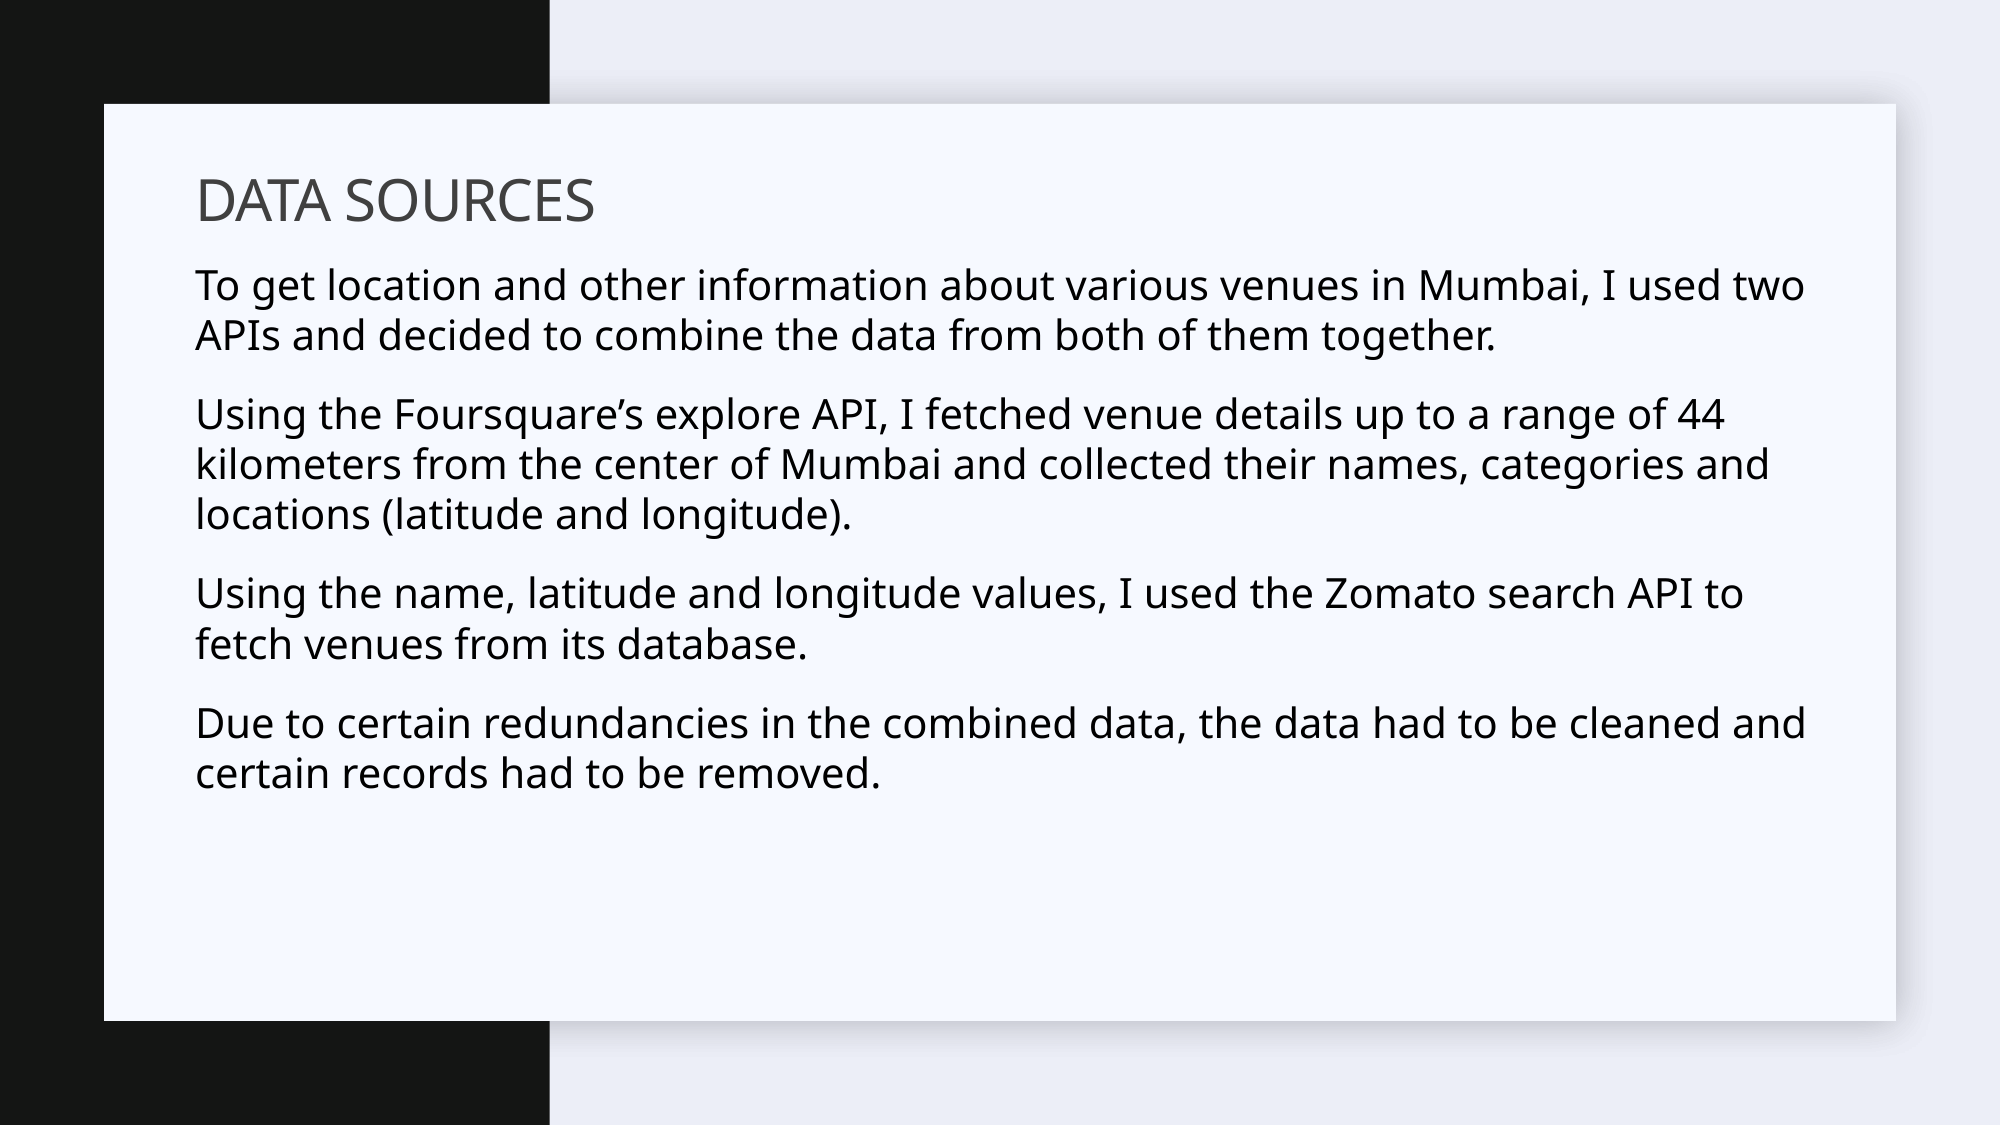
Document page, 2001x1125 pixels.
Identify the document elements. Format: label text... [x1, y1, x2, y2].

list To get location and other information about various venues in Mumbai, I used two APIs and decided to combine the data from both of them together. Using the Foursquare’s explore API, I fetched venue details up to a range of 44 kilometers from the center of Mumbai and collected their names, categories and locations (latitude and longitude). Using the name, latitude and longitude values, I used the Zomato search API to fetch venues from its database. Due to certain redundancies in the combined data, the data had to be cleaned and certain records had to be removed. [180, 251, 1830, 963]
title Data Sources [180, 154, 1830, 251]
